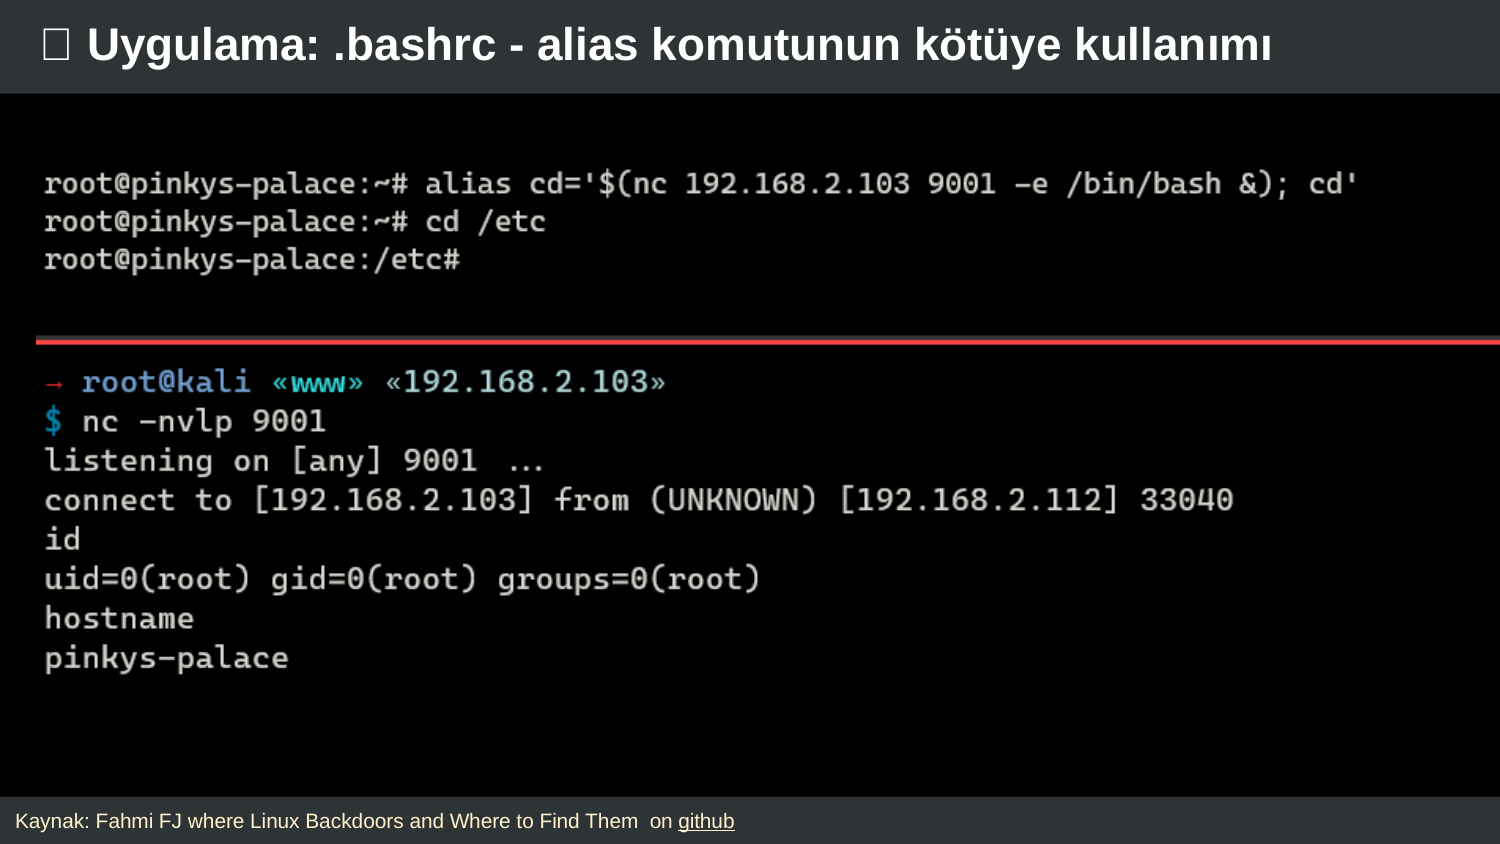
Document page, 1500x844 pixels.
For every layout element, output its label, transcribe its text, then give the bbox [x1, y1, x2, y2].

title 🚀 Uygulama: .bashrc - alias komutunun kötüye kullanımı [24, 0, 1475, 85]
picture [35, 159, 1500, 696]
text_box Kaynak: Fahmi FJ where Linux Backdoors and Where to Find Them on github [0, 792, 1500, 844]
